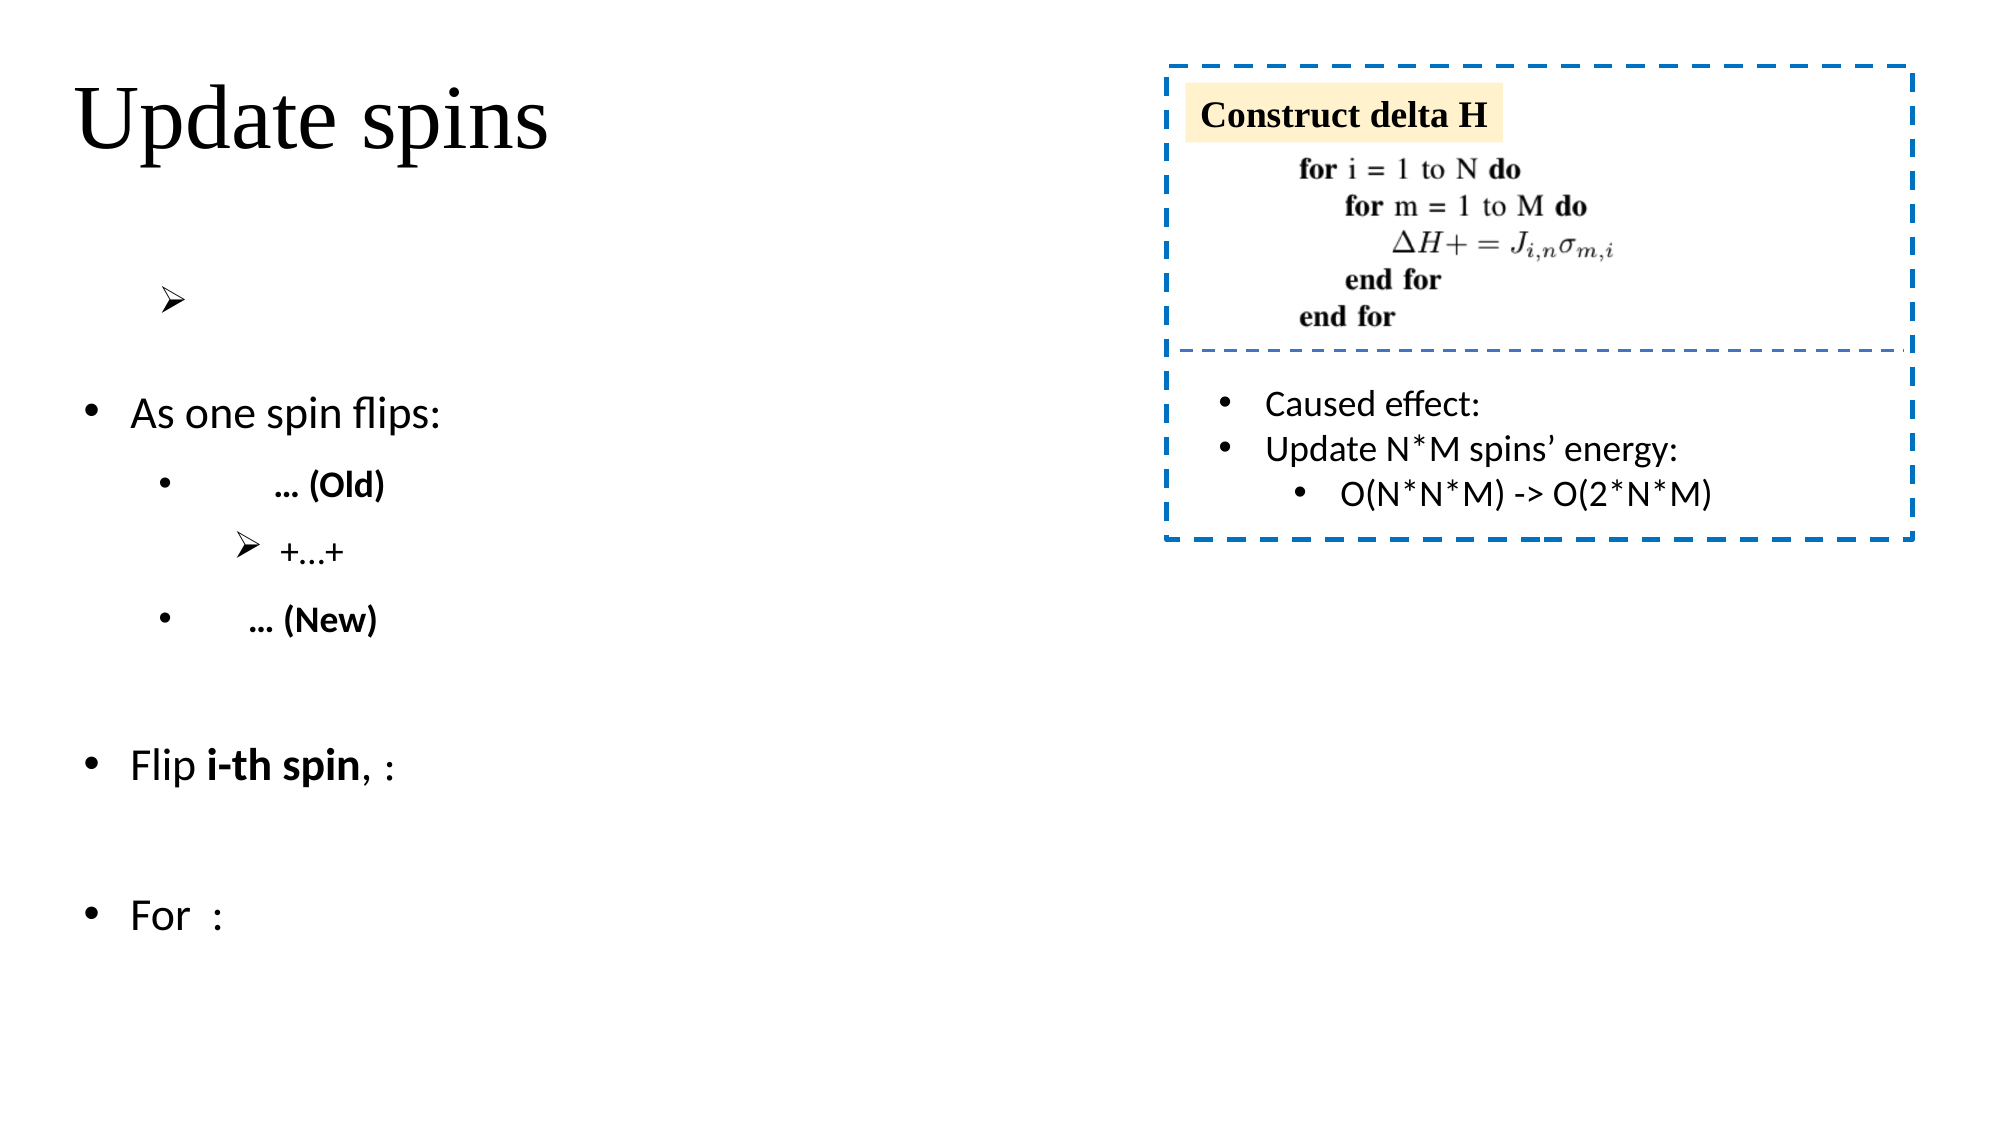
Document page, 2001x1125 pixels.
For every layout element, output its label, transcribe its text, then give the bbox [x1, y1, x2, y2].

title Update spins [58, 10, 1019, 228]
picture [1285, 150, 1646, 331]
text_box Construct delta H [1185, 82, 1503, 143]
text_box [1166, 65, 1913, 540]
